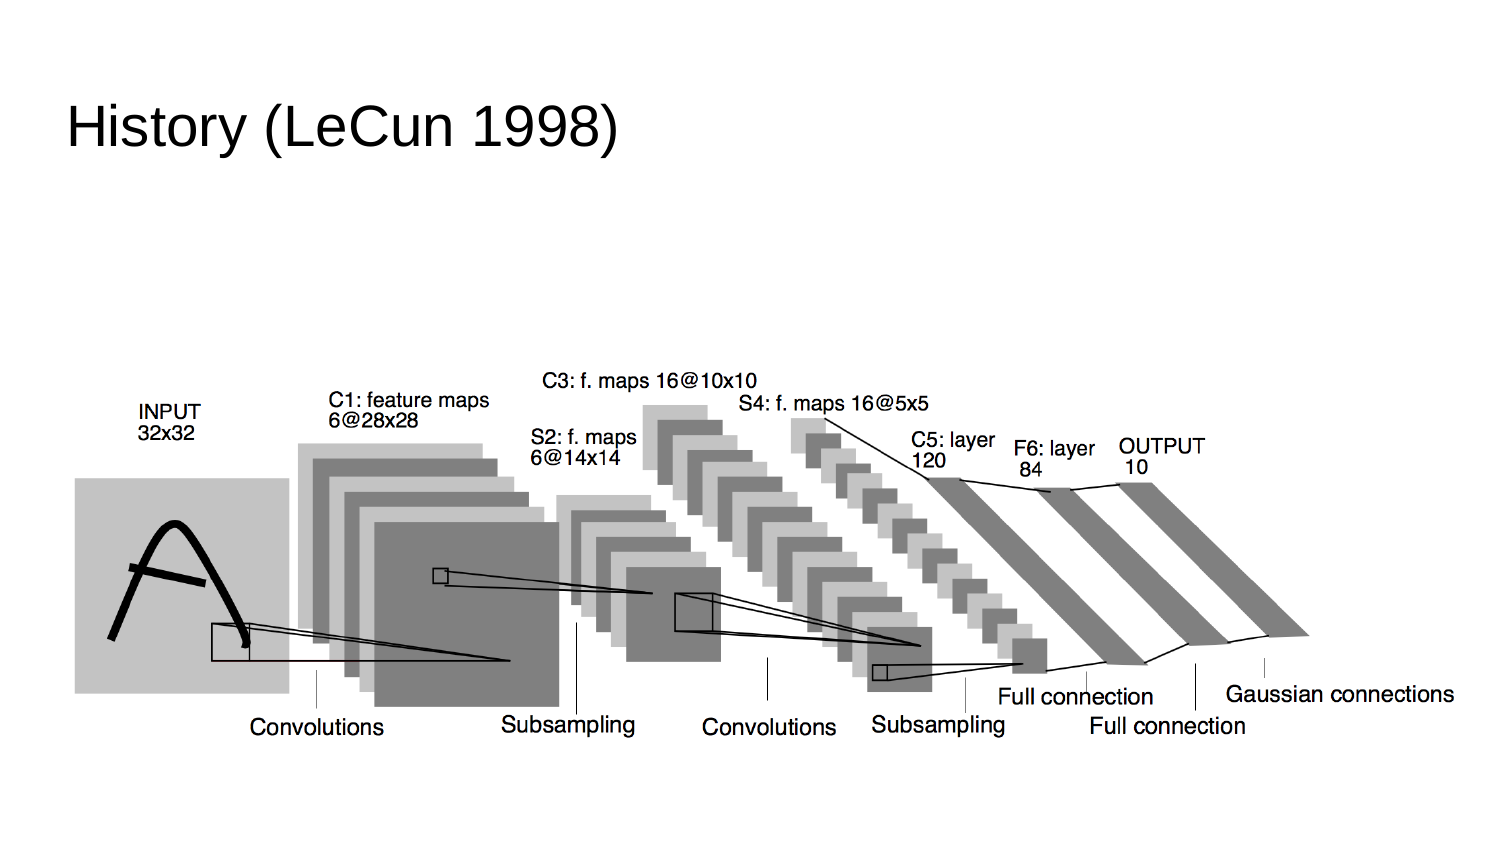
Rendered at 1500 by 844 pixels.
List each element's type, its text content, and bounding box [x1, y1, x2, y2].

picture [50, 355, 1476, 750]
title History (LeCun 1998) [51, 72, 1449, 167]
